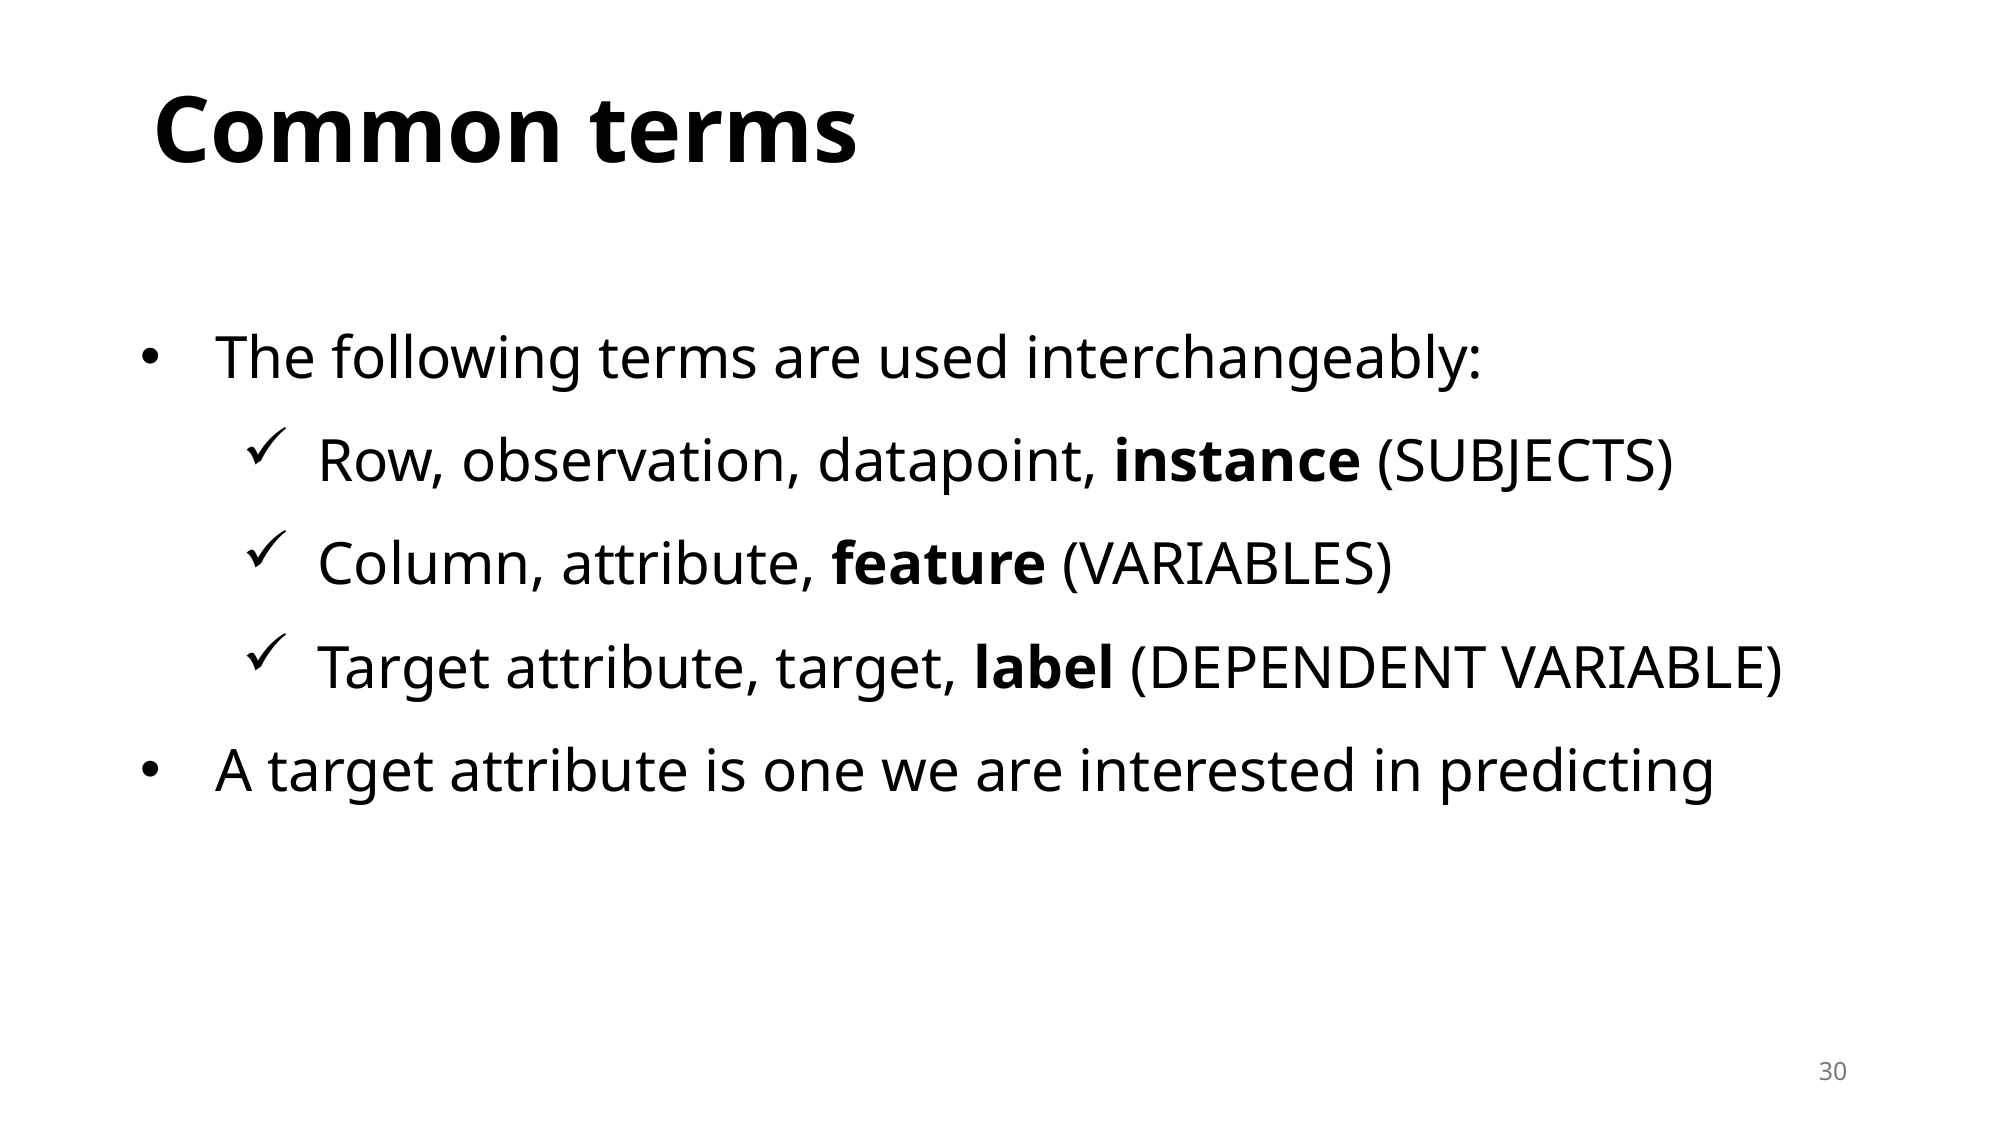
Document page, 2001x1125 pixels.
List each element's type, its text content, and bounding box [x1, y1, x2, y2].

slide_number 30 [1412, 1042, 1863, 1103]
text_box The following terms are used interchangeably: Row, observation, datapoint, instance (SUBJECTS) Column, attribute, feature (VARIABLES) Target attribute, target, label (DEPENDENT VARIABLE) A target attribute is one we are interested in predicting [125, 312, 1848, 914]
title Common terms [137, 48, 1761, 218]
